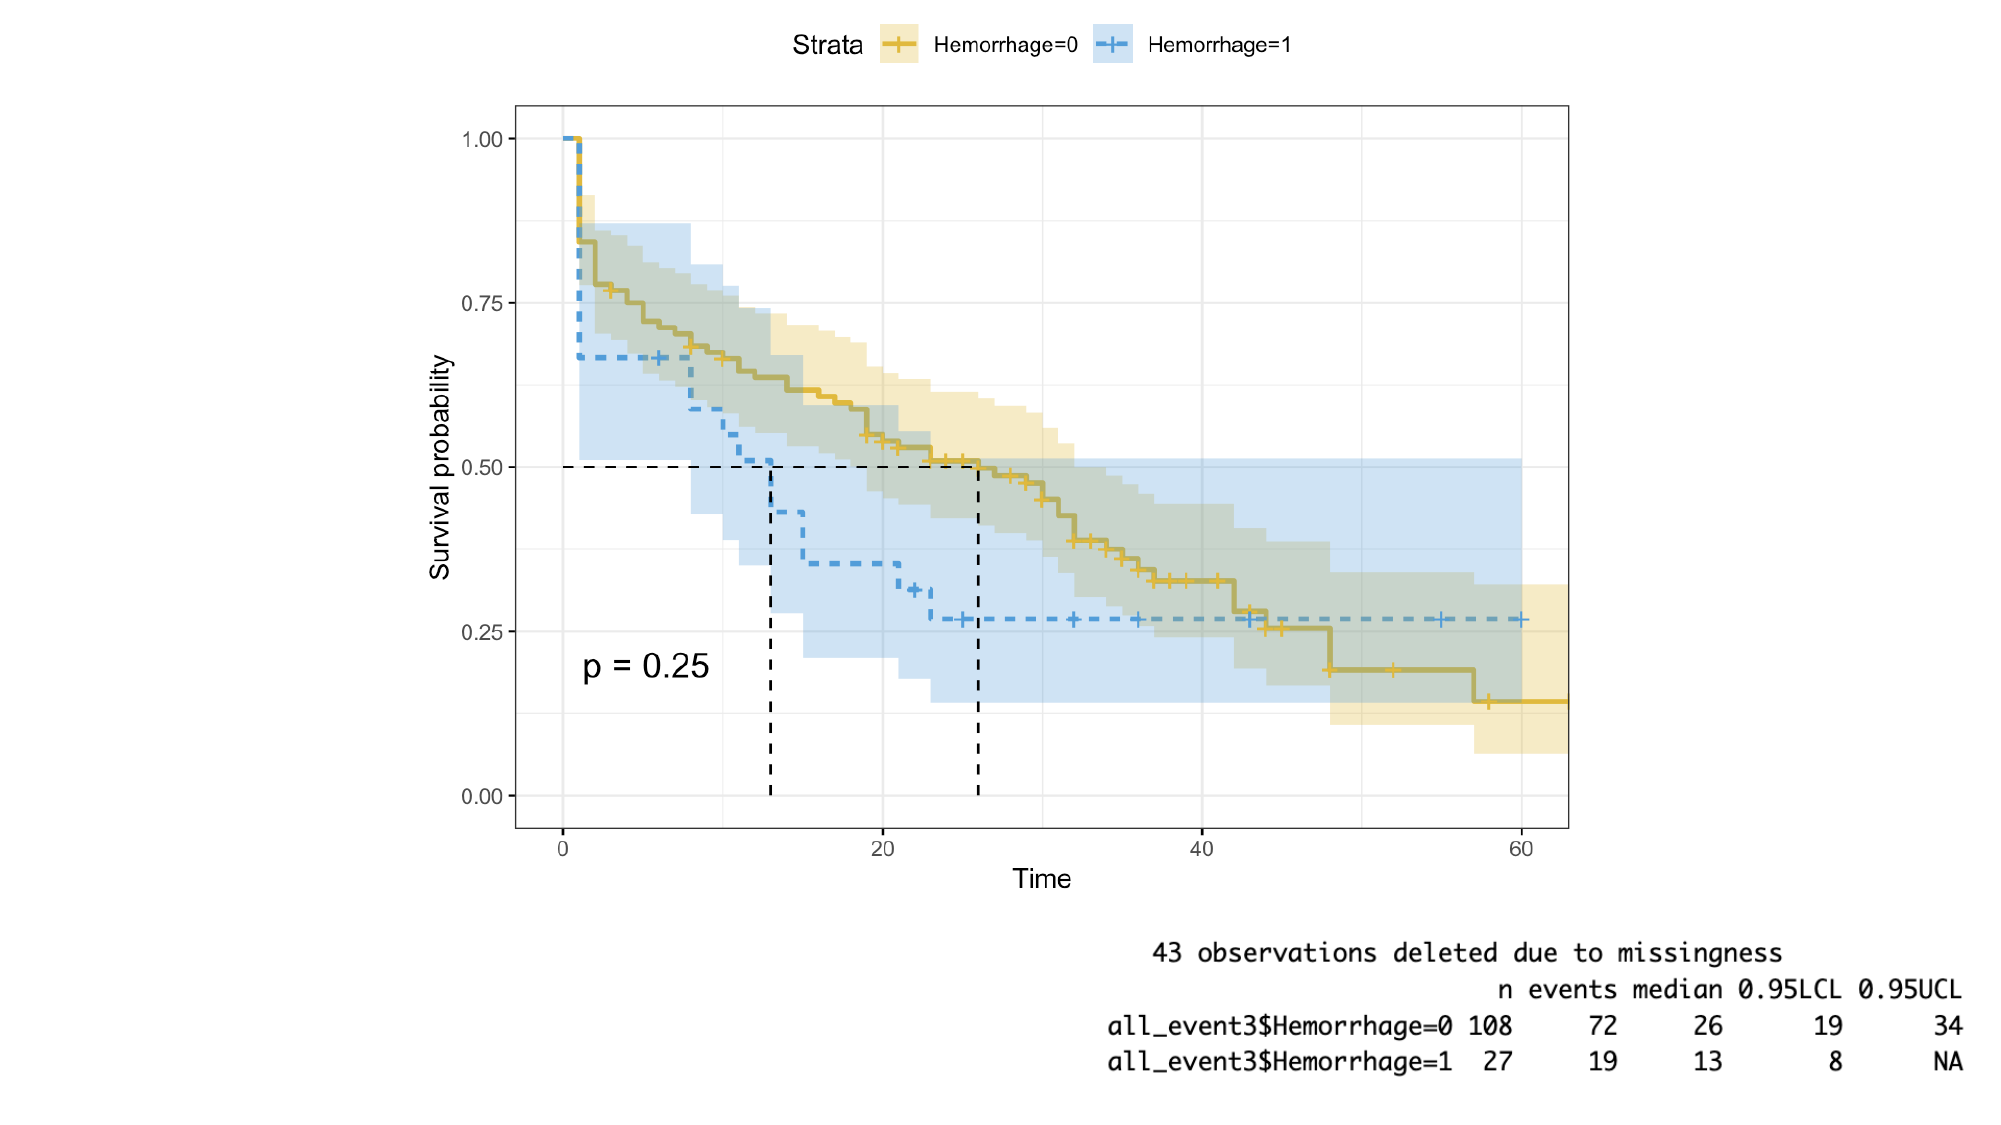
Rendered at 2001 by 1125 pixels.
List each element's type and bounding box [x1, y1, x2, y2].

picture [1095, 922, 2000, 1085]
picture [421, 0, 1579, 900]
